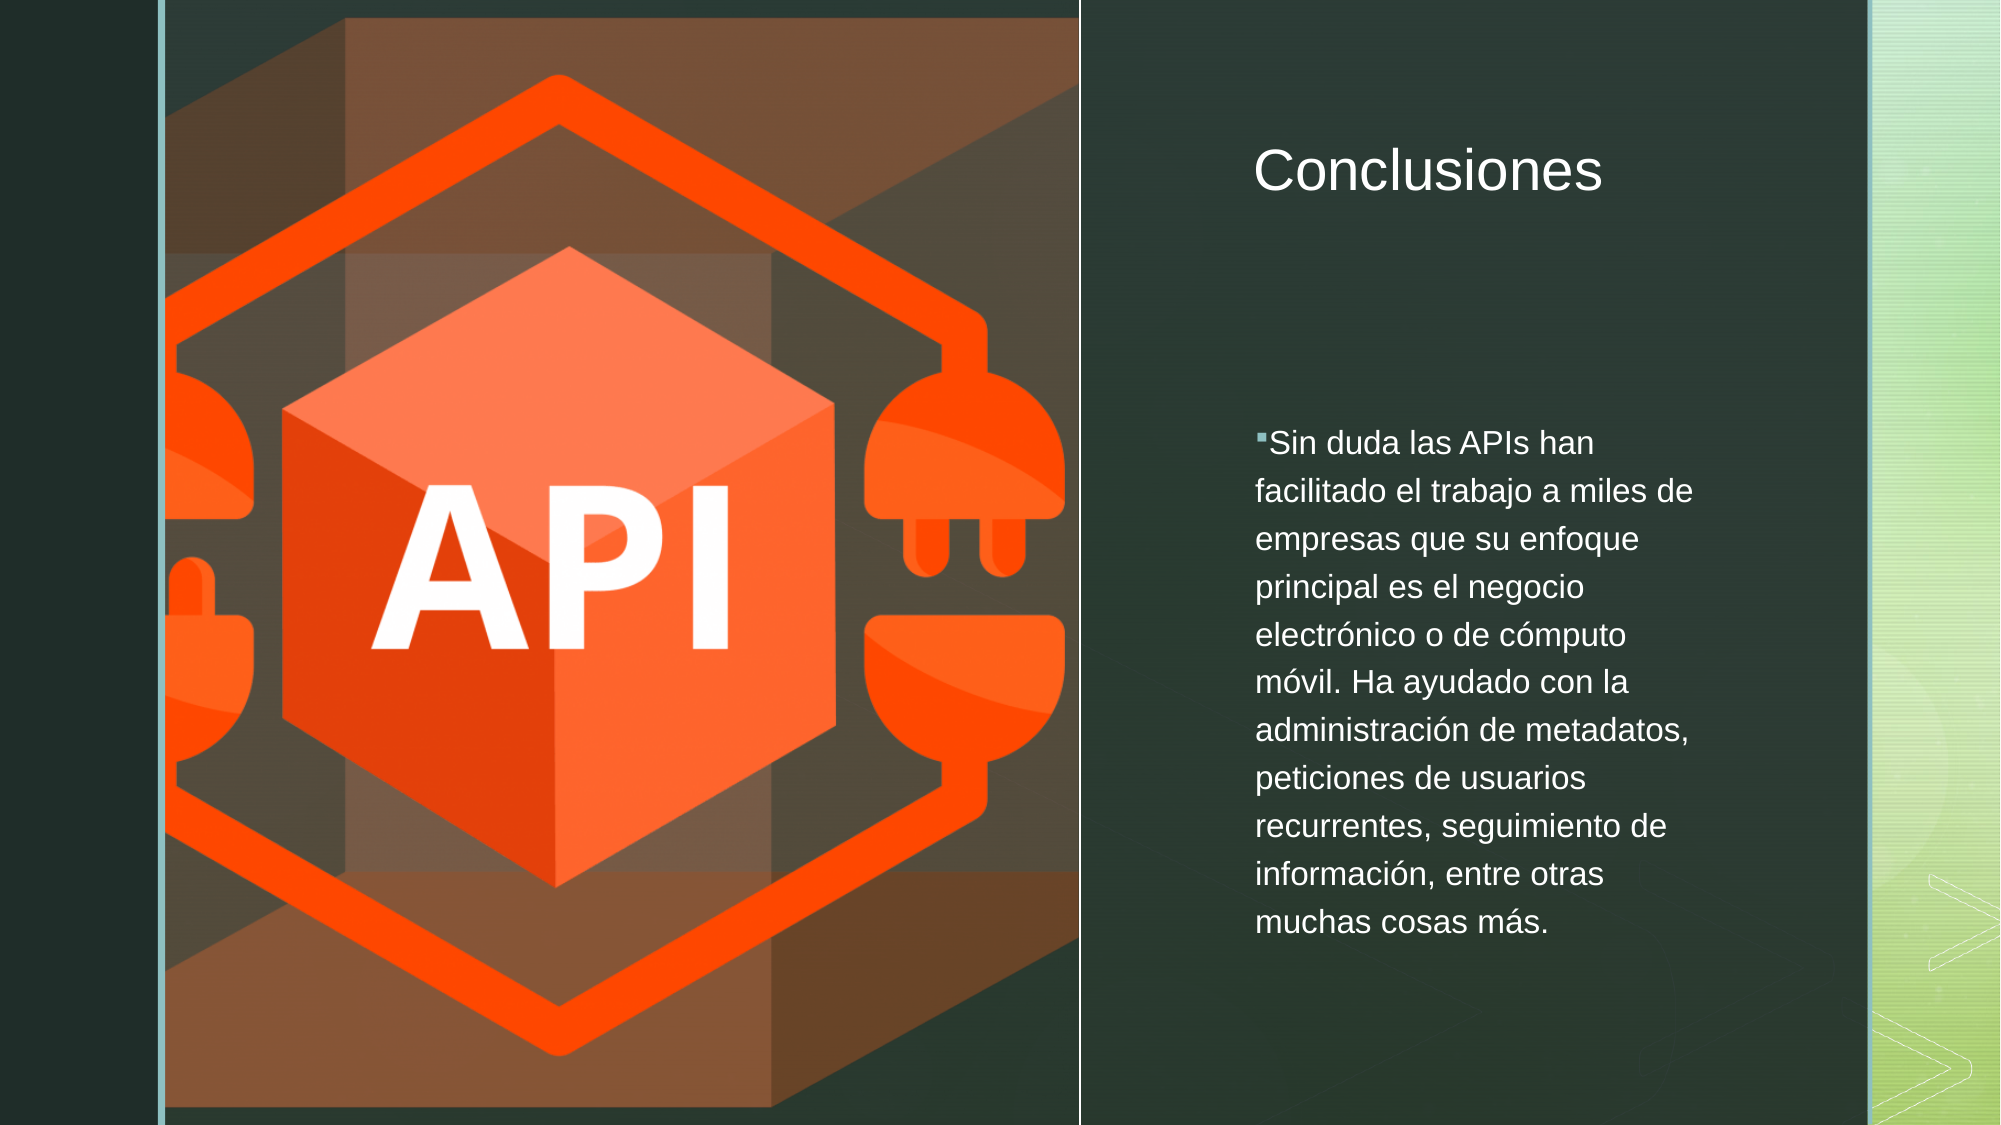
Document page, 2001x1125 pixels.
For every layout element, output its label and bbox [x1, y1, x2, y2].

list [164, 0, 1079, 1125]
picture [0, 0, 164, 1125]
picture [1079, 0, 2001, 1125]
